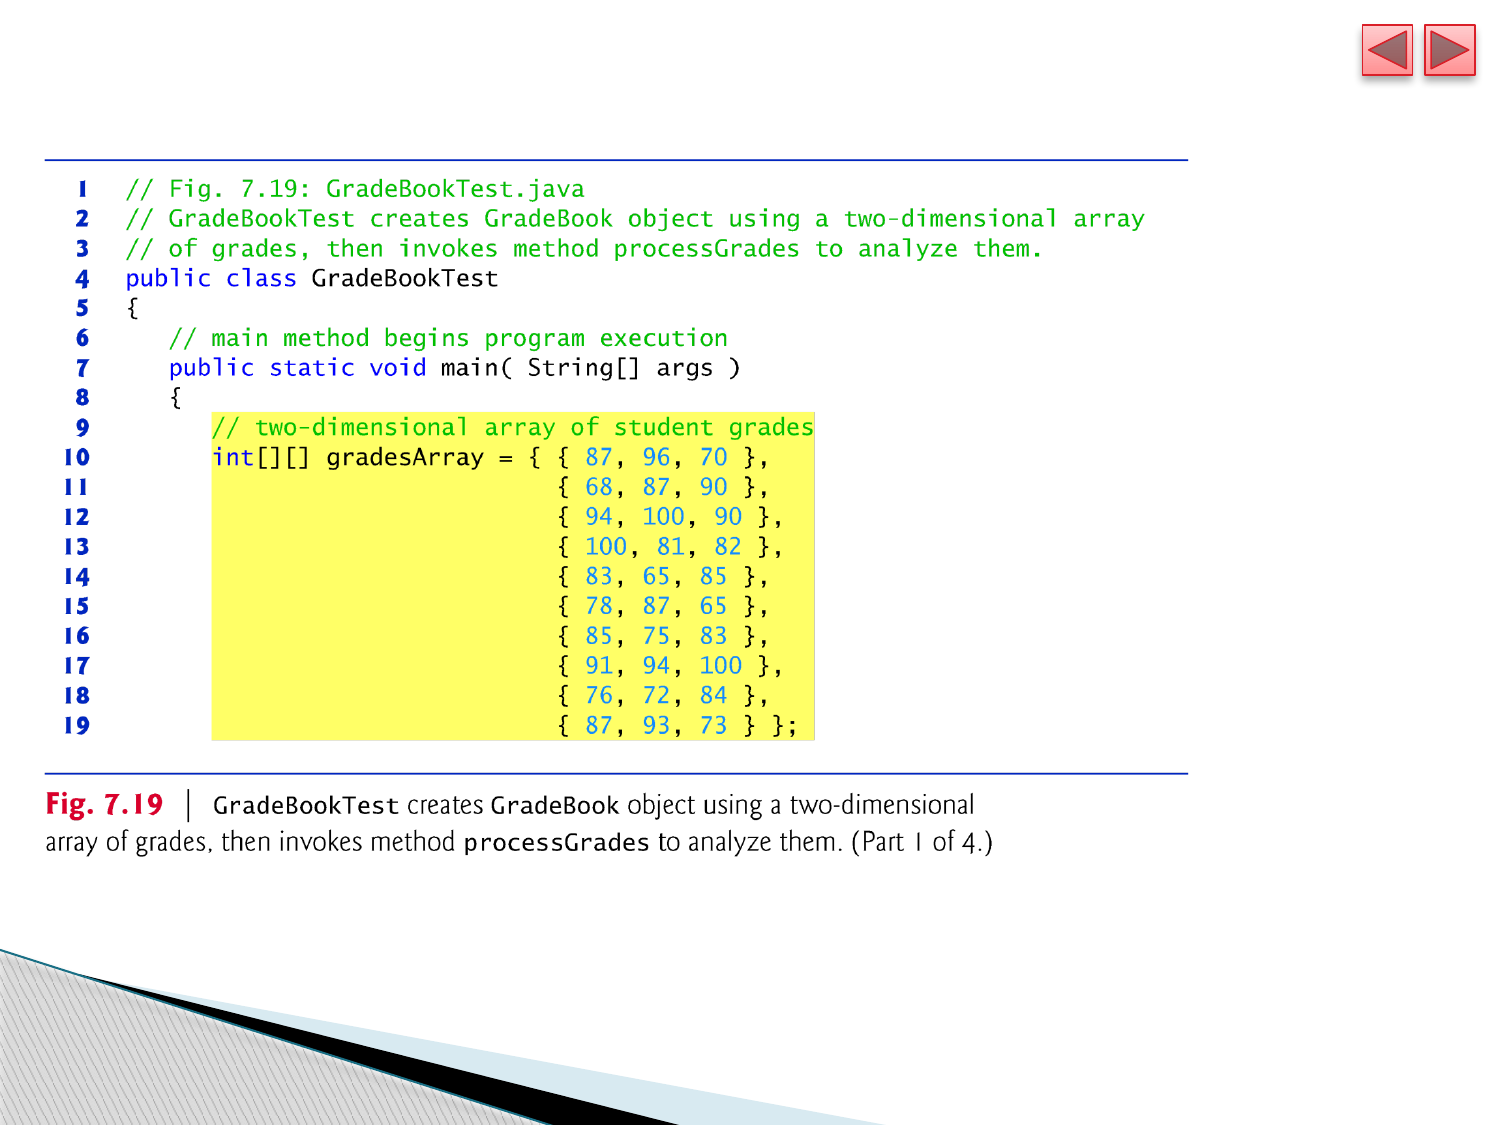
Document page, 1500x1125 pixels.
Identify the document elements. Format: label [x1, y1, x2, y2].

picture [0, 106, 1500, 1018]
